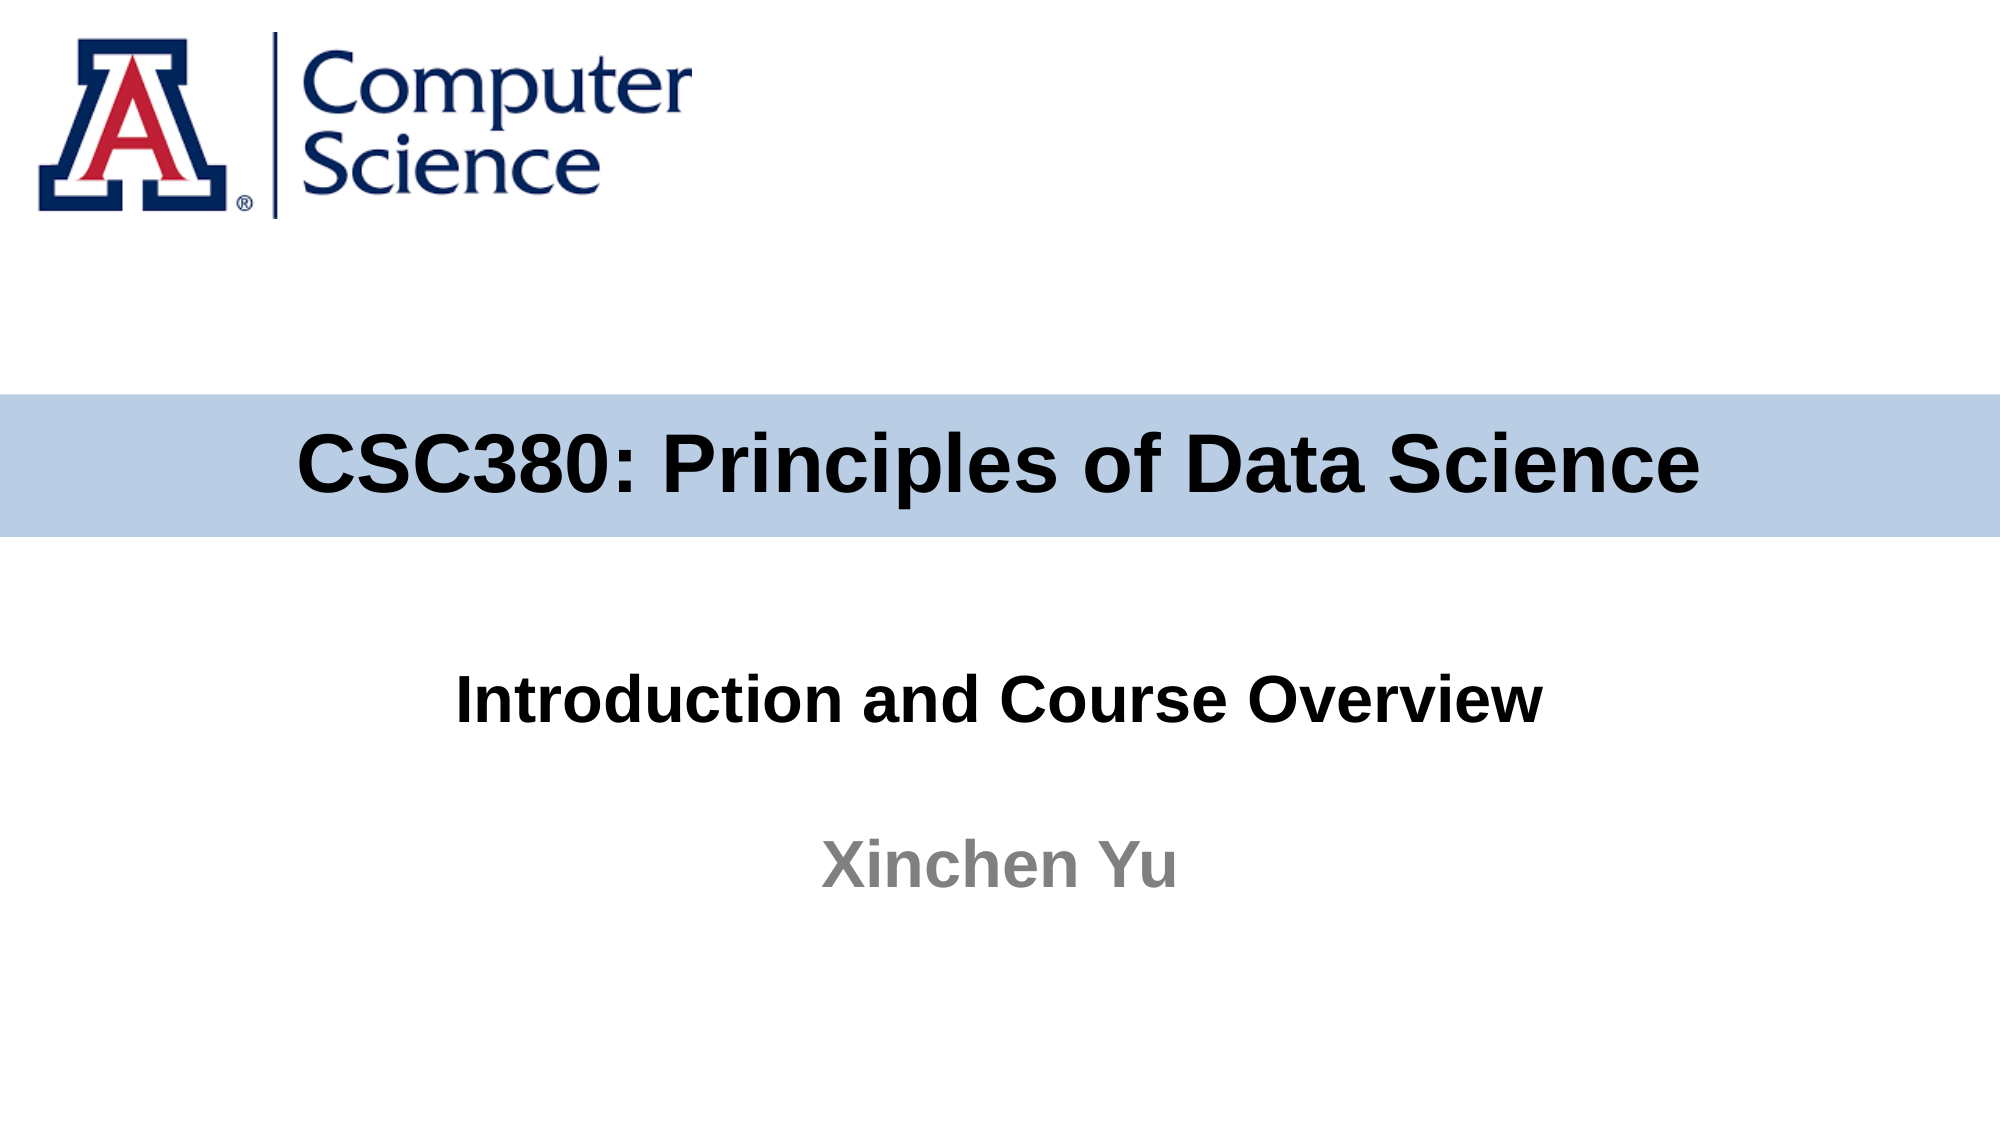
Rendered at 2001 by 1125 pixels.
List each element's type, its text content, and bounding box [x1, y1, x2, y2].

picture [32, 32, 692, 219]
subtitle Introduction and Course Overview Xinchen Yu [249, 657, 1750, 1063]
title CSC380: Principles of Data Science [0, 394, 2000, 537]
